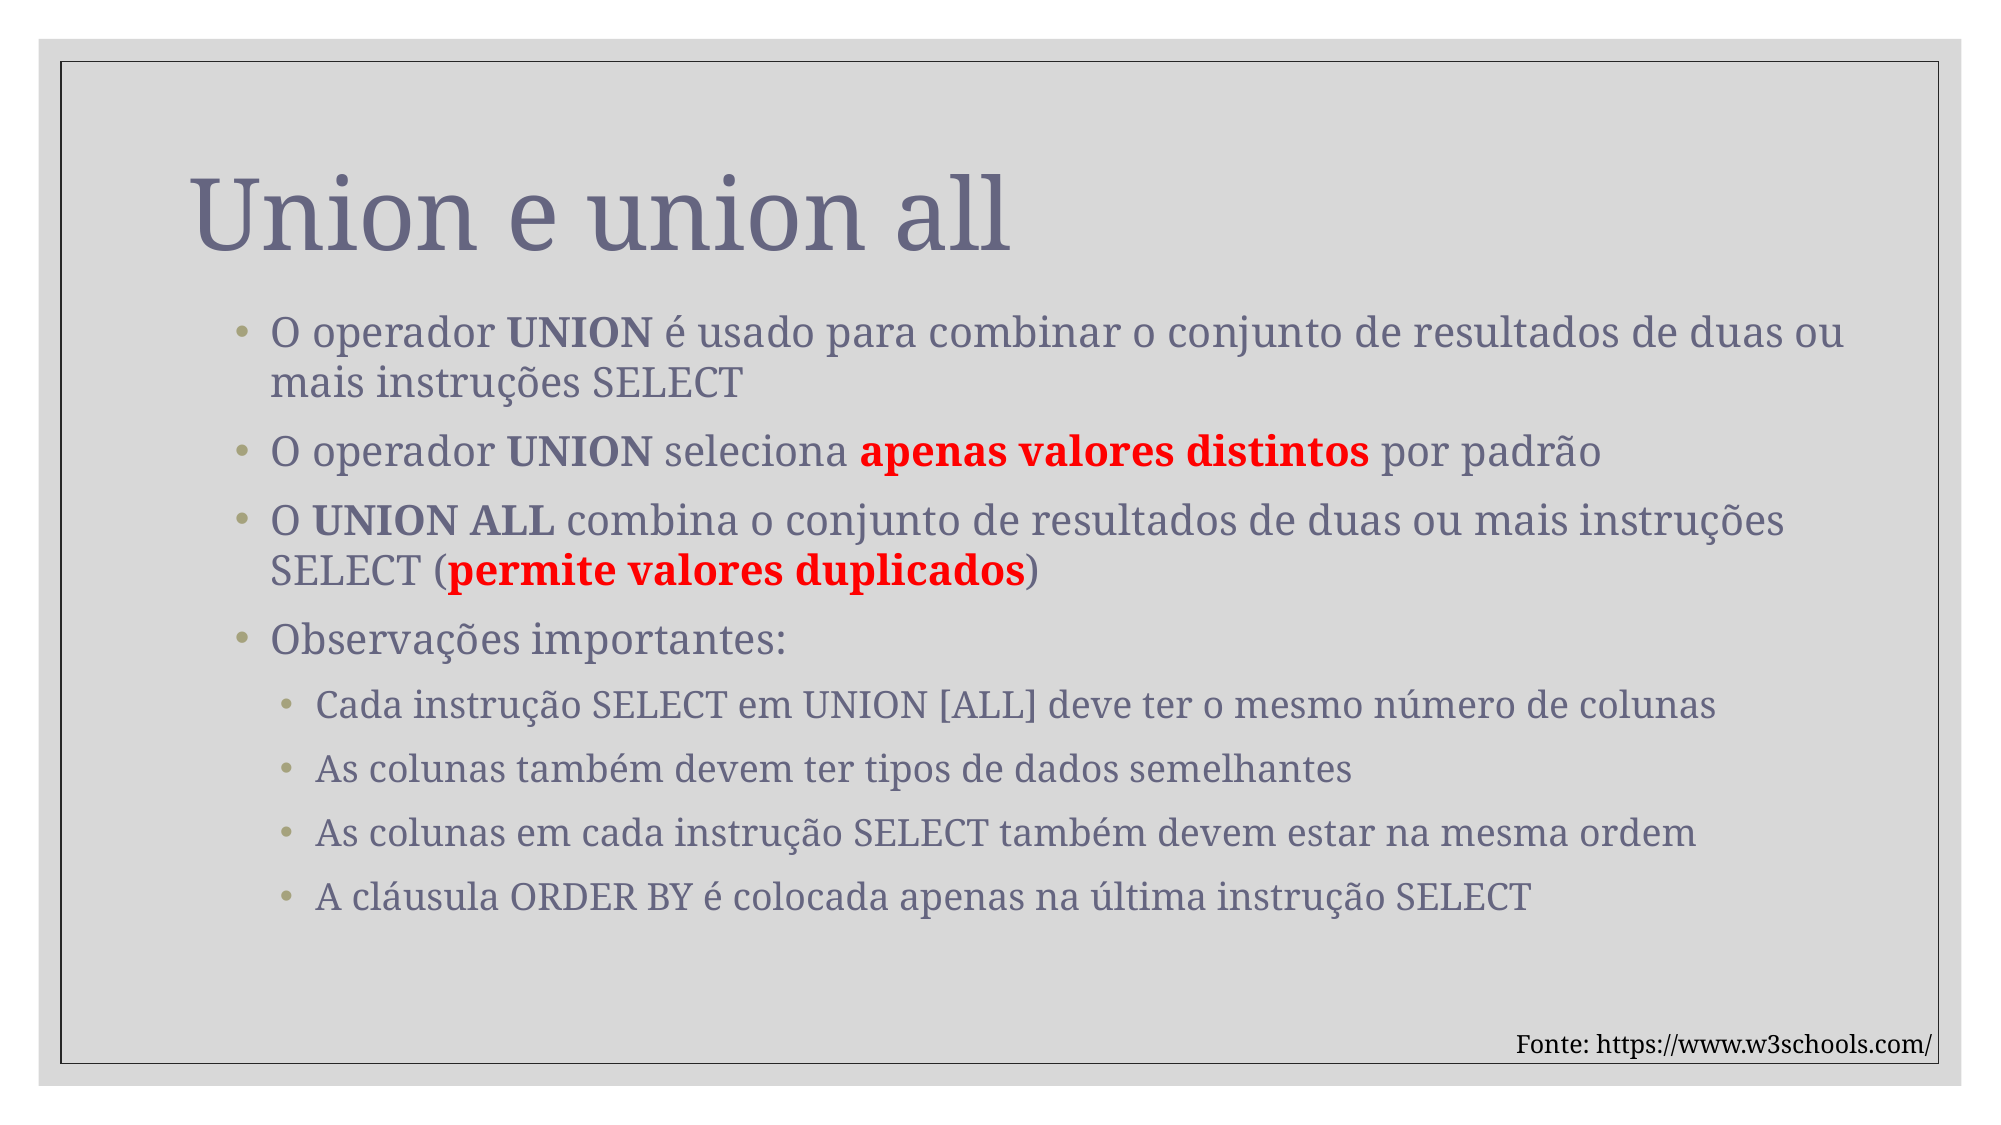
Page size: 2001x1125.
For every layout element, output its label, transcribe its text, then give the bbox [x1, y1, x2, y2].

list O operador UNION é usado para combinar o conjunto de resultados de duas ou mais instruções SELECT O operador UNION seleciona apenas valores distintos por padrão O UNION ALL combina o conjunto de resultados de duas ou mais instruções SELECT (permite valores duplicados) Observações importantes: Cada instrução SELECT em UNION [ALL] deve ter o mesmo número de colunas As colunas também devem ter tipos de dados semelhantes As colunas em cada instrução SELECT também devem estar na mesma ordem A cláusula ORDER BY é colocada apenas na última instrução SELECT [174, 298, 1906, 1020]
title Union e union all [174, 105, 1825, 298]
text_box Fonte: https://www.w3schools.com/ [1501, 1021, 1948, 1067]
